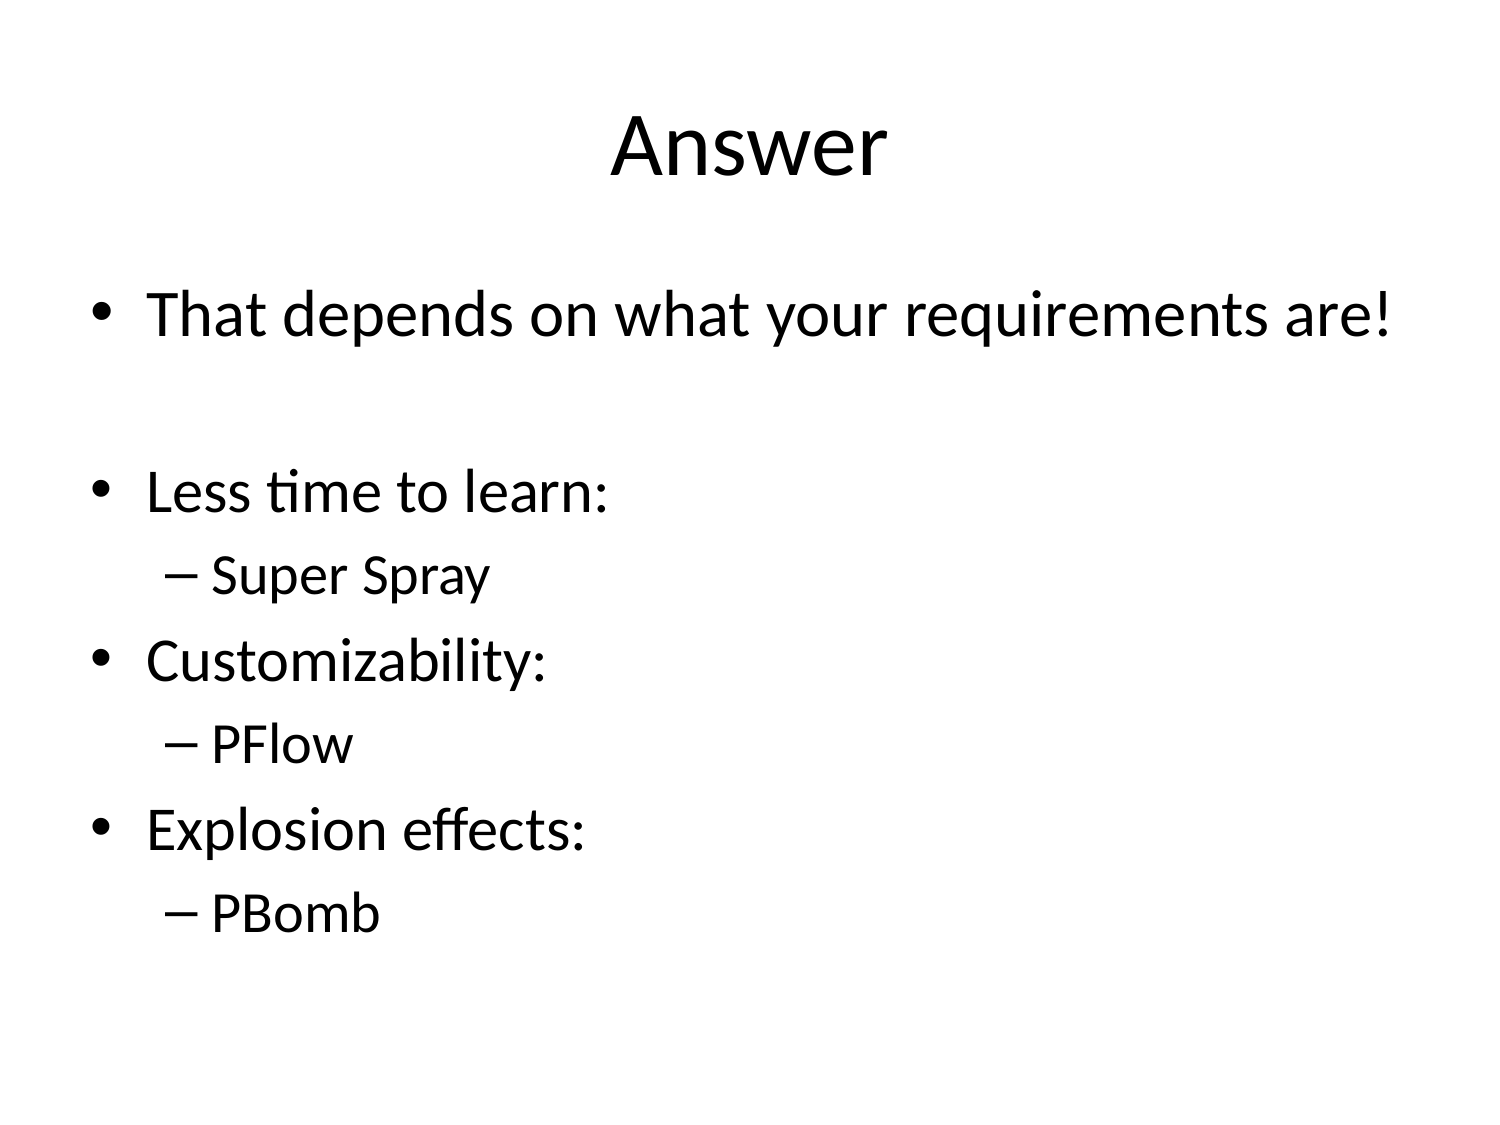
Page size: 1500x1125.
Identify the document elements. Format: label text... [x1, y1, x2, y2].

title Answer [75, 45, 1425, 233]
list That depends on what your requirements are! Less time to learn: Super Spray Customizability: PFlow Explosion effects: PBomb [75, 262, 1425, 1005]
